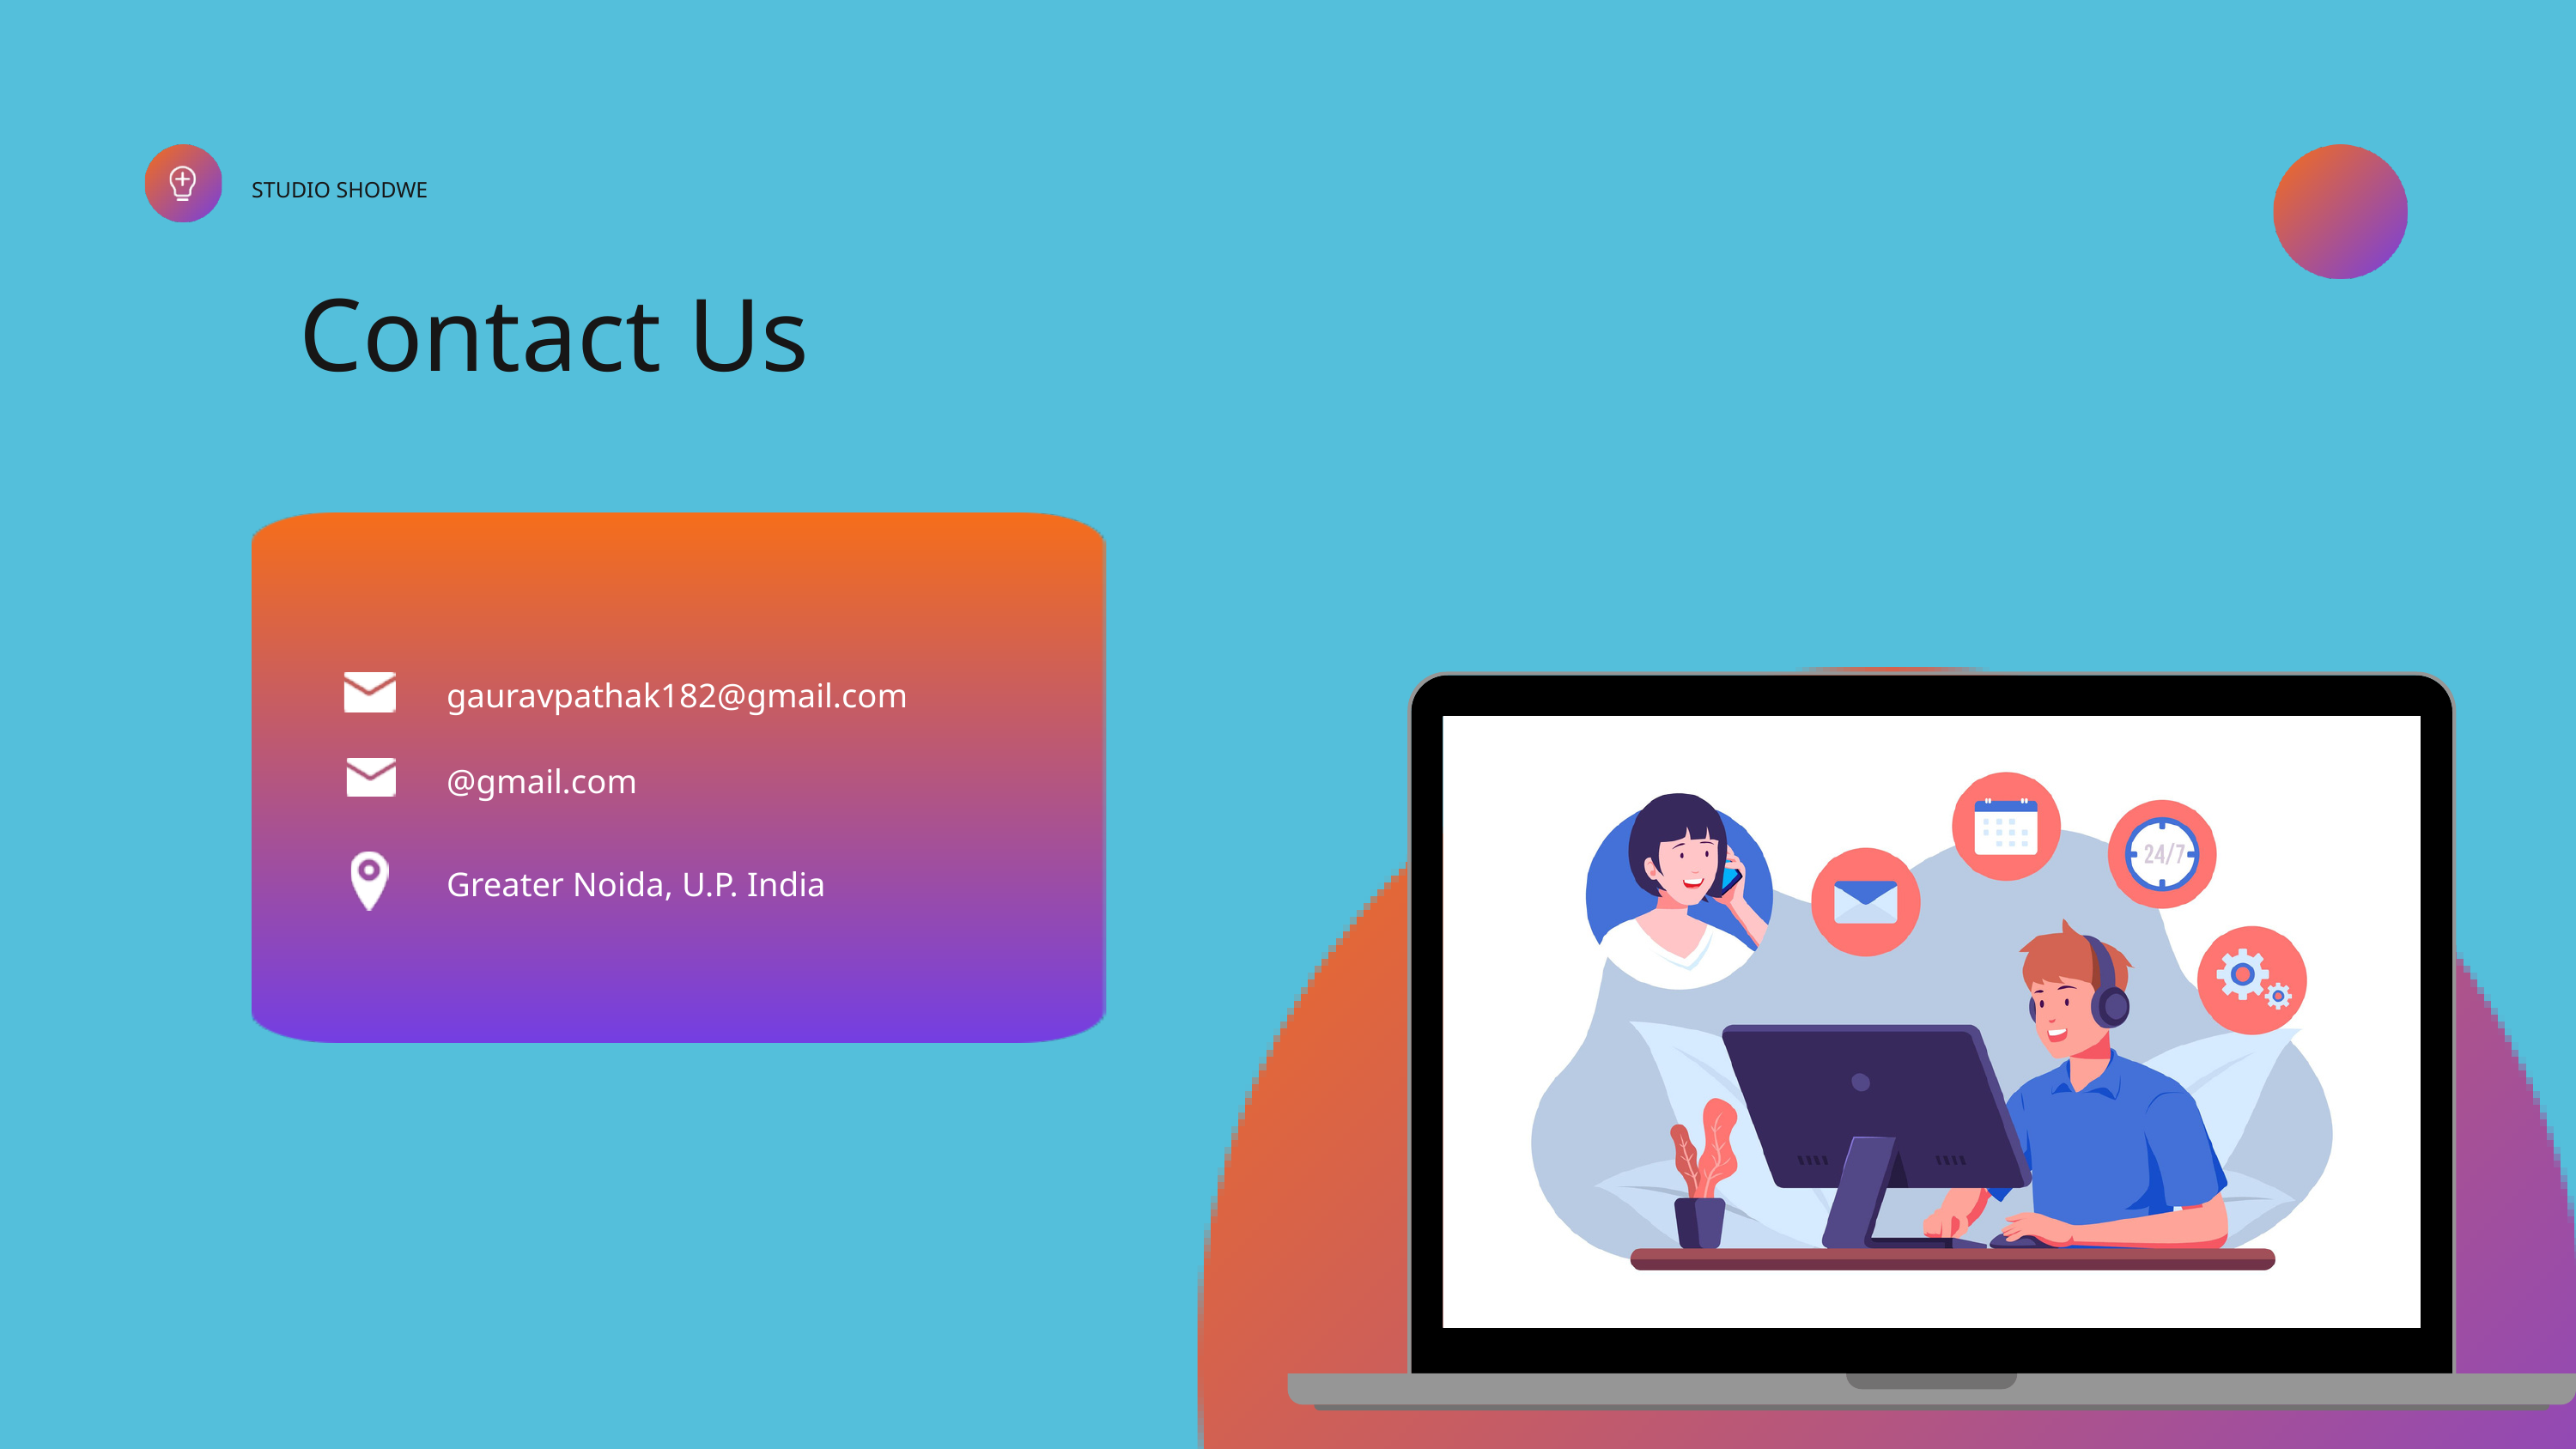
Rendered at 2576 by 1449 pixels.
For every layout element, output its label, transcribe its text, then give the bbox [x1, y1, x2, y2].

text_box [1197, 667, 2576, 1449]
text_box [343, 672, 396, 712]
text_box [144, 144, 222, 222]
text_box [252, 512, 1107, 1043]
text_box gauravpathak182@gmail.com [447, 668, 1107, 714]
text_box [1287, 671, 2576, 1411]
text_box Greater Noida, U.P. India [447, 858, 1107, 904]
text_box [346, 758, 396, 797]
text_box @gmail.com [447, 755, 1107, 801]
text_box [2273, 144, 2408, 279]
text_box STUDIO SHODWE [252, 172, 497, 203]
text_box Contact Us [299, 270, 1107, 391]
text_box [350, 852, 389, 911]
text_box [169, 166, 197, 201]
